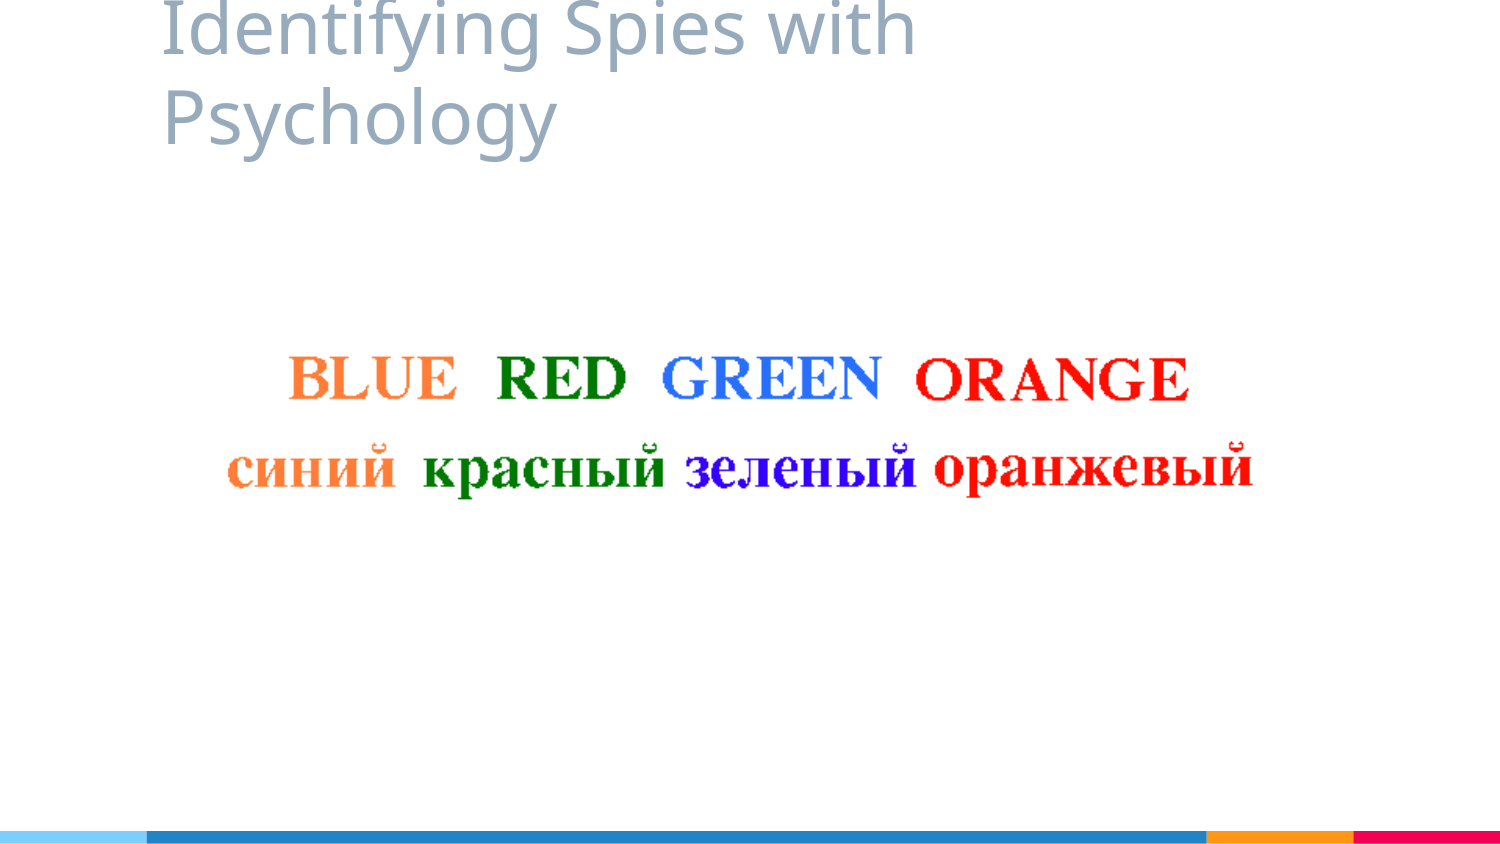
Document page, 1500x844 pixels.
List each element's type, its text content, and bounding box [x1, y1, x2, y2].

picture [183, 277, 1317, 567]
title Identifying Spies with Psychology [146, 33, 1349, 175]
